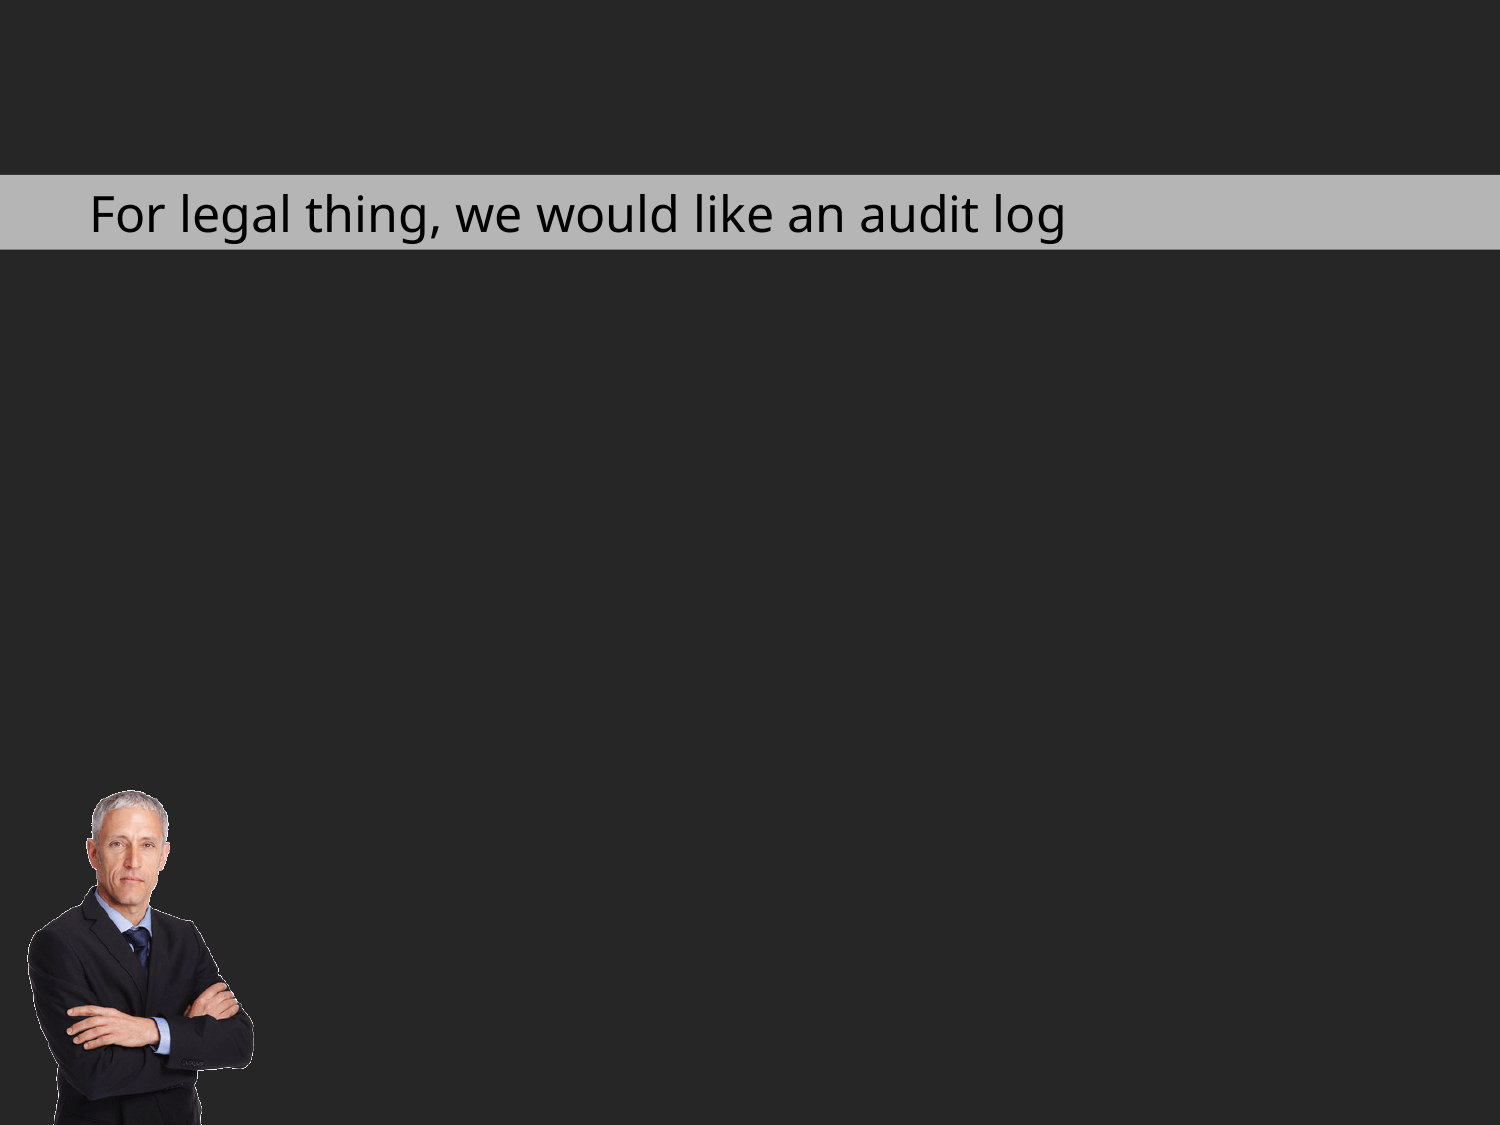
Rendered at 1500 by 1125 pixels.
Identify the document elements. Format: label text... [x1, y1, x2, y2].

picture [0, 774, 266, 1125]
text_box For legal thing, we would like an audit log [0, 174, 1500, 250]
